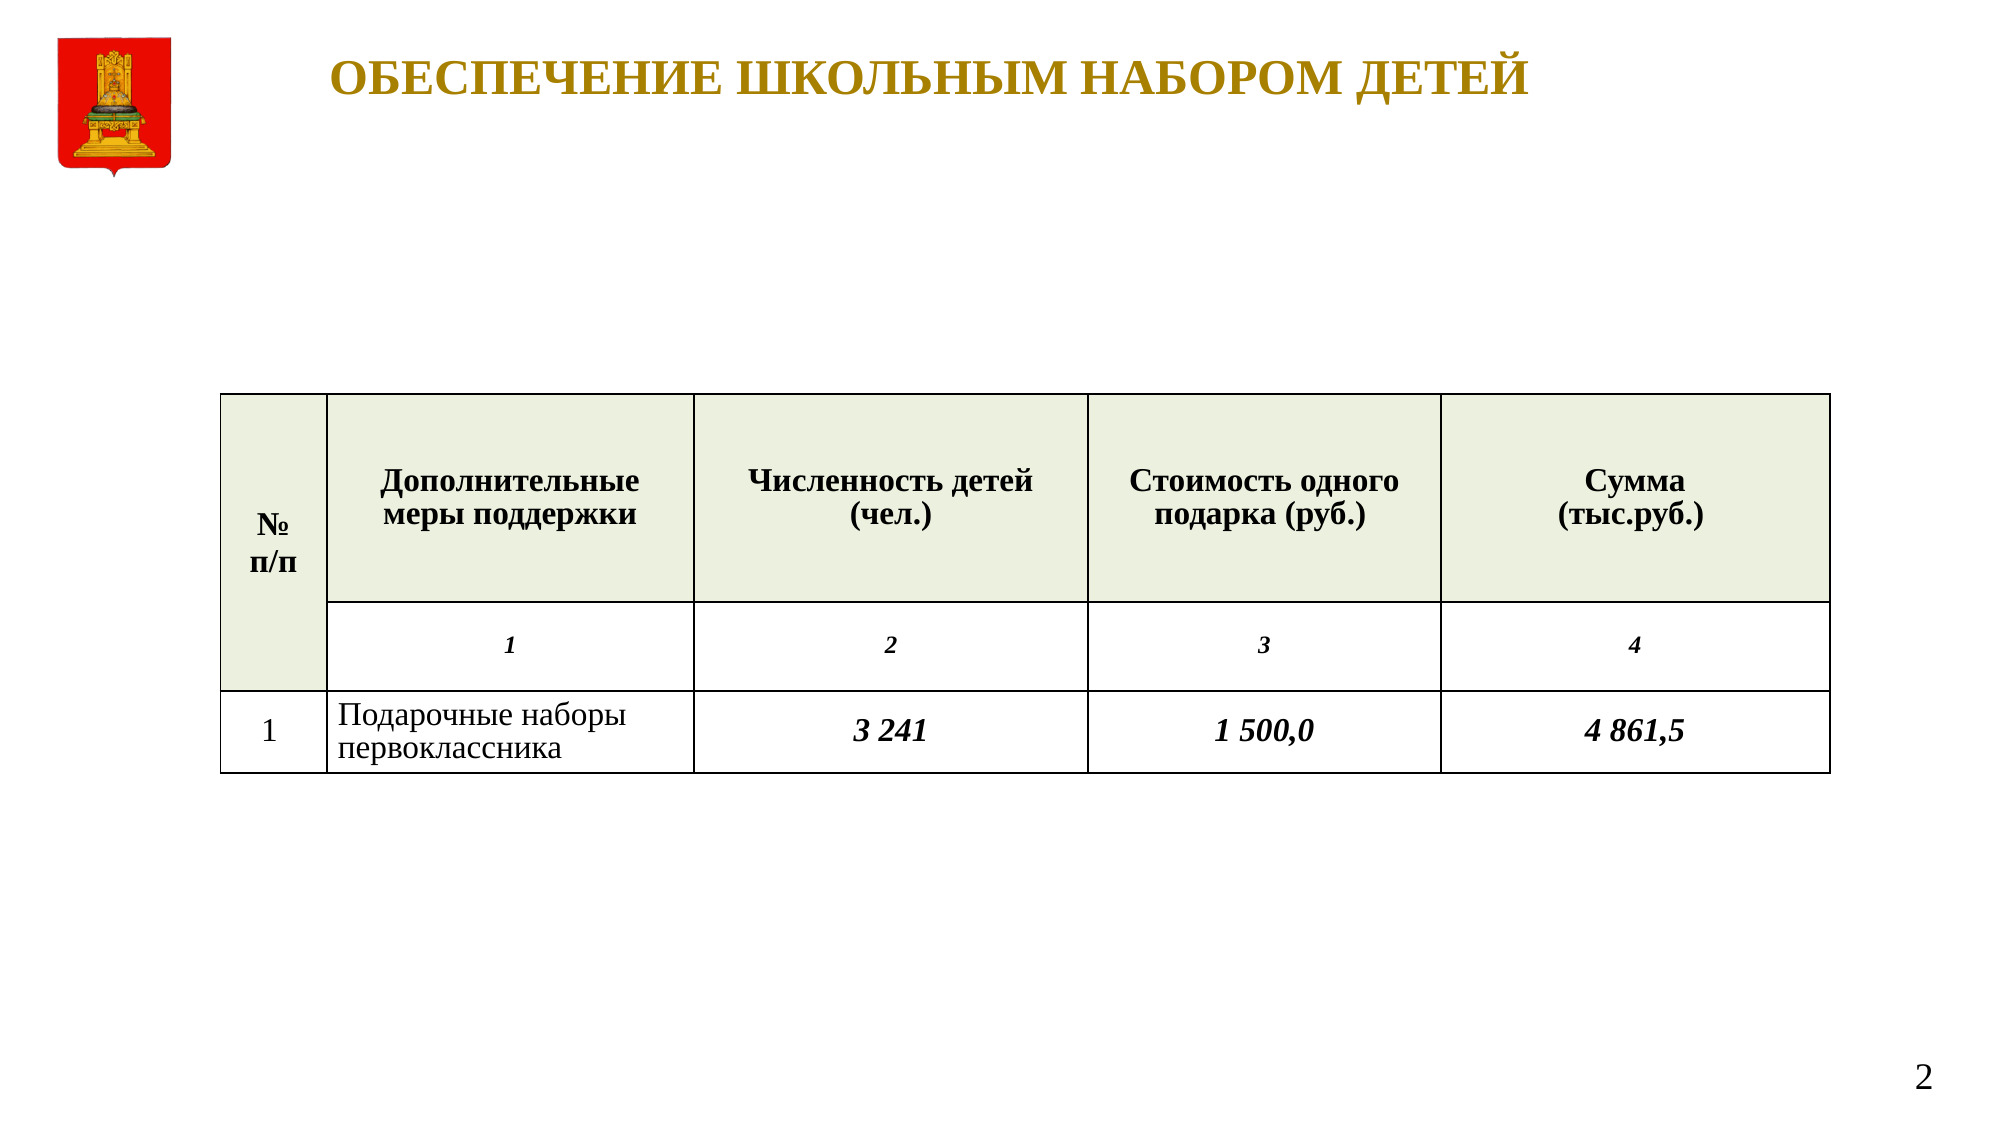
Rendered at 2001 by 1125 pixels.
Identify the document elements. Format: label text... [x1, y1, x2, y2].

table_cell 3 [1089, 603, 1440, 690]
table_cell 4 861,5 [1442, 692, 1829, 772]
table_header Стоимость одного подарка (руб.) [1089, 395, 1440, 601]
table_cell Подарочные наборы первоклассника [328, 692, 693, 772]
text_box ОБЕСПЕЧЕНИЕ ШКОЛЬНЫМ НАБОРОМ ДЕТЕЙ [314, 37, 1686, 171]
table_cell 2 [695, 603, 1087, 690]
table_header Численность детей (чел.) [695, 395, 1087, 601]
slide_number 2 [1482, 1044, 1949, 1105]
picture [54, 30, 180, 185]
table_header Сумма (тыс.руб.) [1442, 395, 1829, 601]
table_cell 3 241 [695, 692, 1087, 772]
table_cell 1 [221, 692, 326, 772]
table_cell 1 500,0 [1089, 692, 1440, 772]
table_cell 4 [1442, 603, 1829, 690]
table_header № п/п [221, 395, 326, 690]
table_cell 1 [328, 603, 693, 690]
table_header Дополнительные меры поддержки [328, 395, 693, 601]
